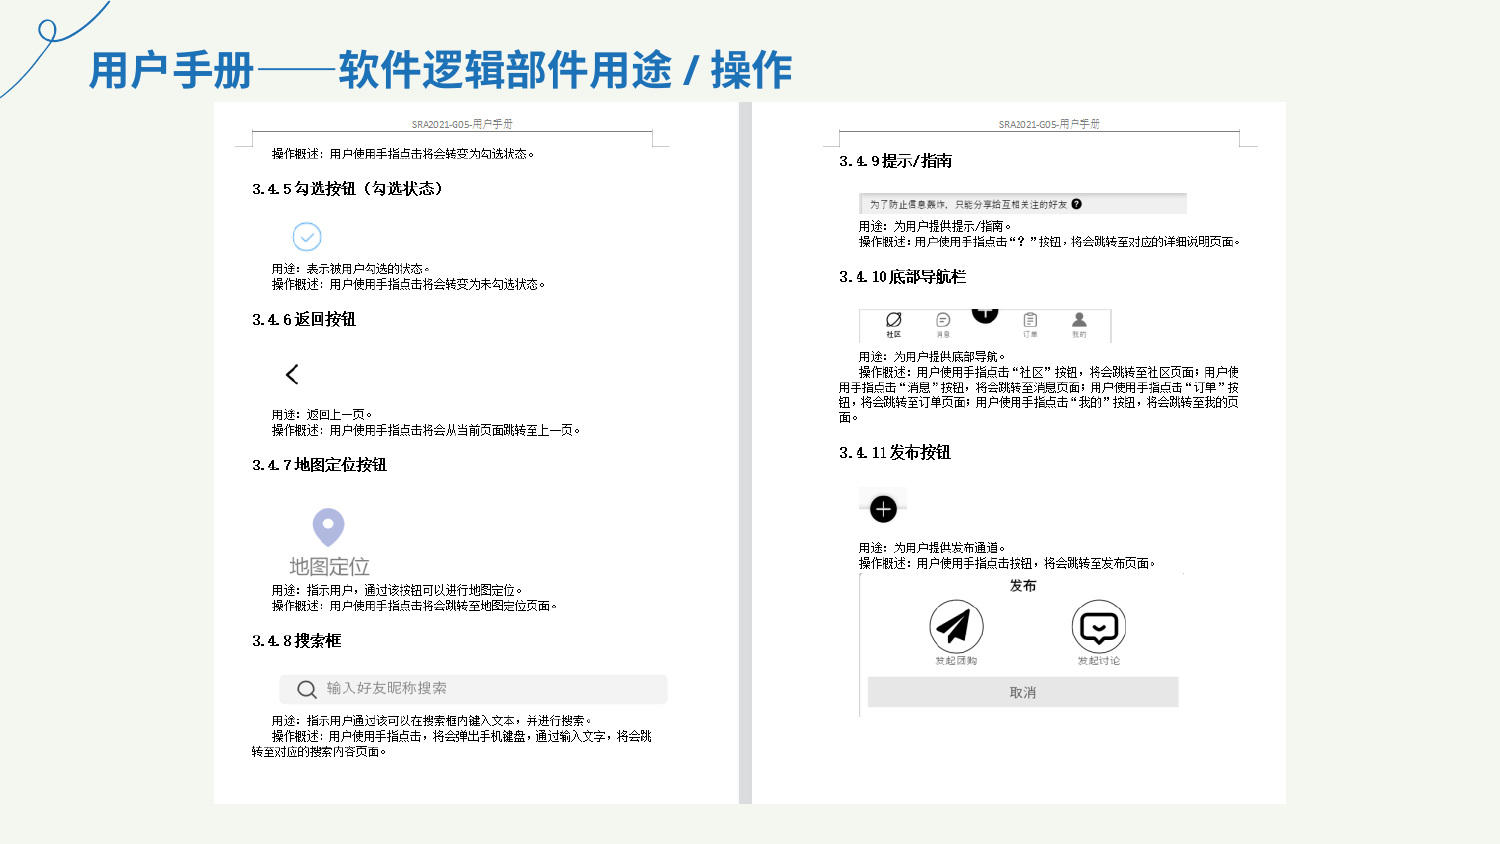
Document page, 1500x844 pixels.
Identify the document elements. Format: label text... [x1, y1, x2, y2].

picture [213, 102, 1286, 804]
text_box 用户手册——软件逻辑部件用途/操作 [88, 43, 824, 94]
